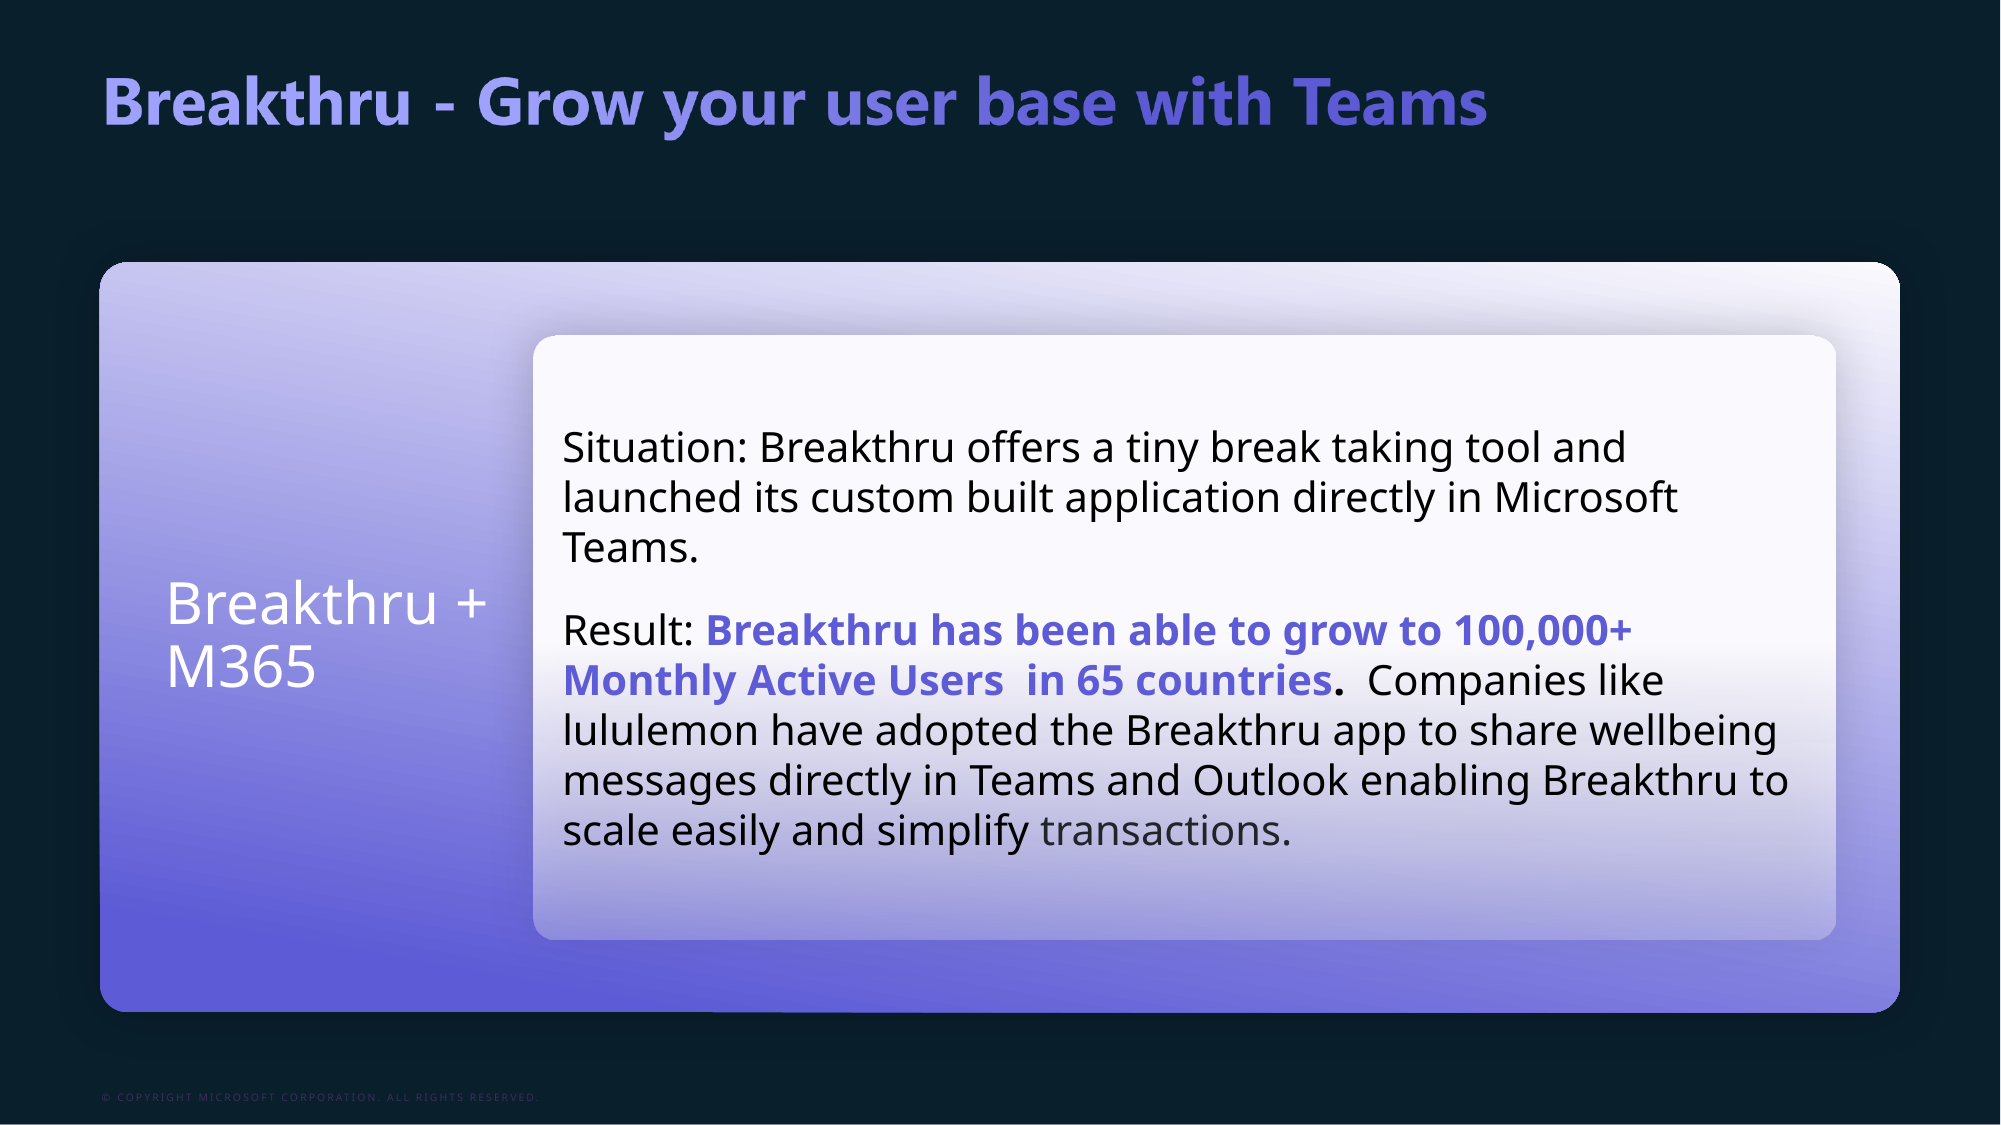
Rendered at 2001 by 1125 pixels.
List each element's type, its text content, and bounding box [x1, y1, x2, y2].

picture [0, 0, 2001, 1125]
text_box Situation: Breakthru offers a tiny break taking tool and launched its custom built application directly in Microsoft Teams. Result: Breakthru has been able to grow to 100,000+ Monthly Active Users in 65 countries. Companies like lululemon have adopted the Breakthru app to share wellbeing messages directly in Teams and Outlook enabling Breakthru to scale easily and simplify transactions. [533, 335, 1836, 940]
text_box [99, 262, 1900, 1013]
text_box Breakthru + M365 [165, 573, 514, 701]
